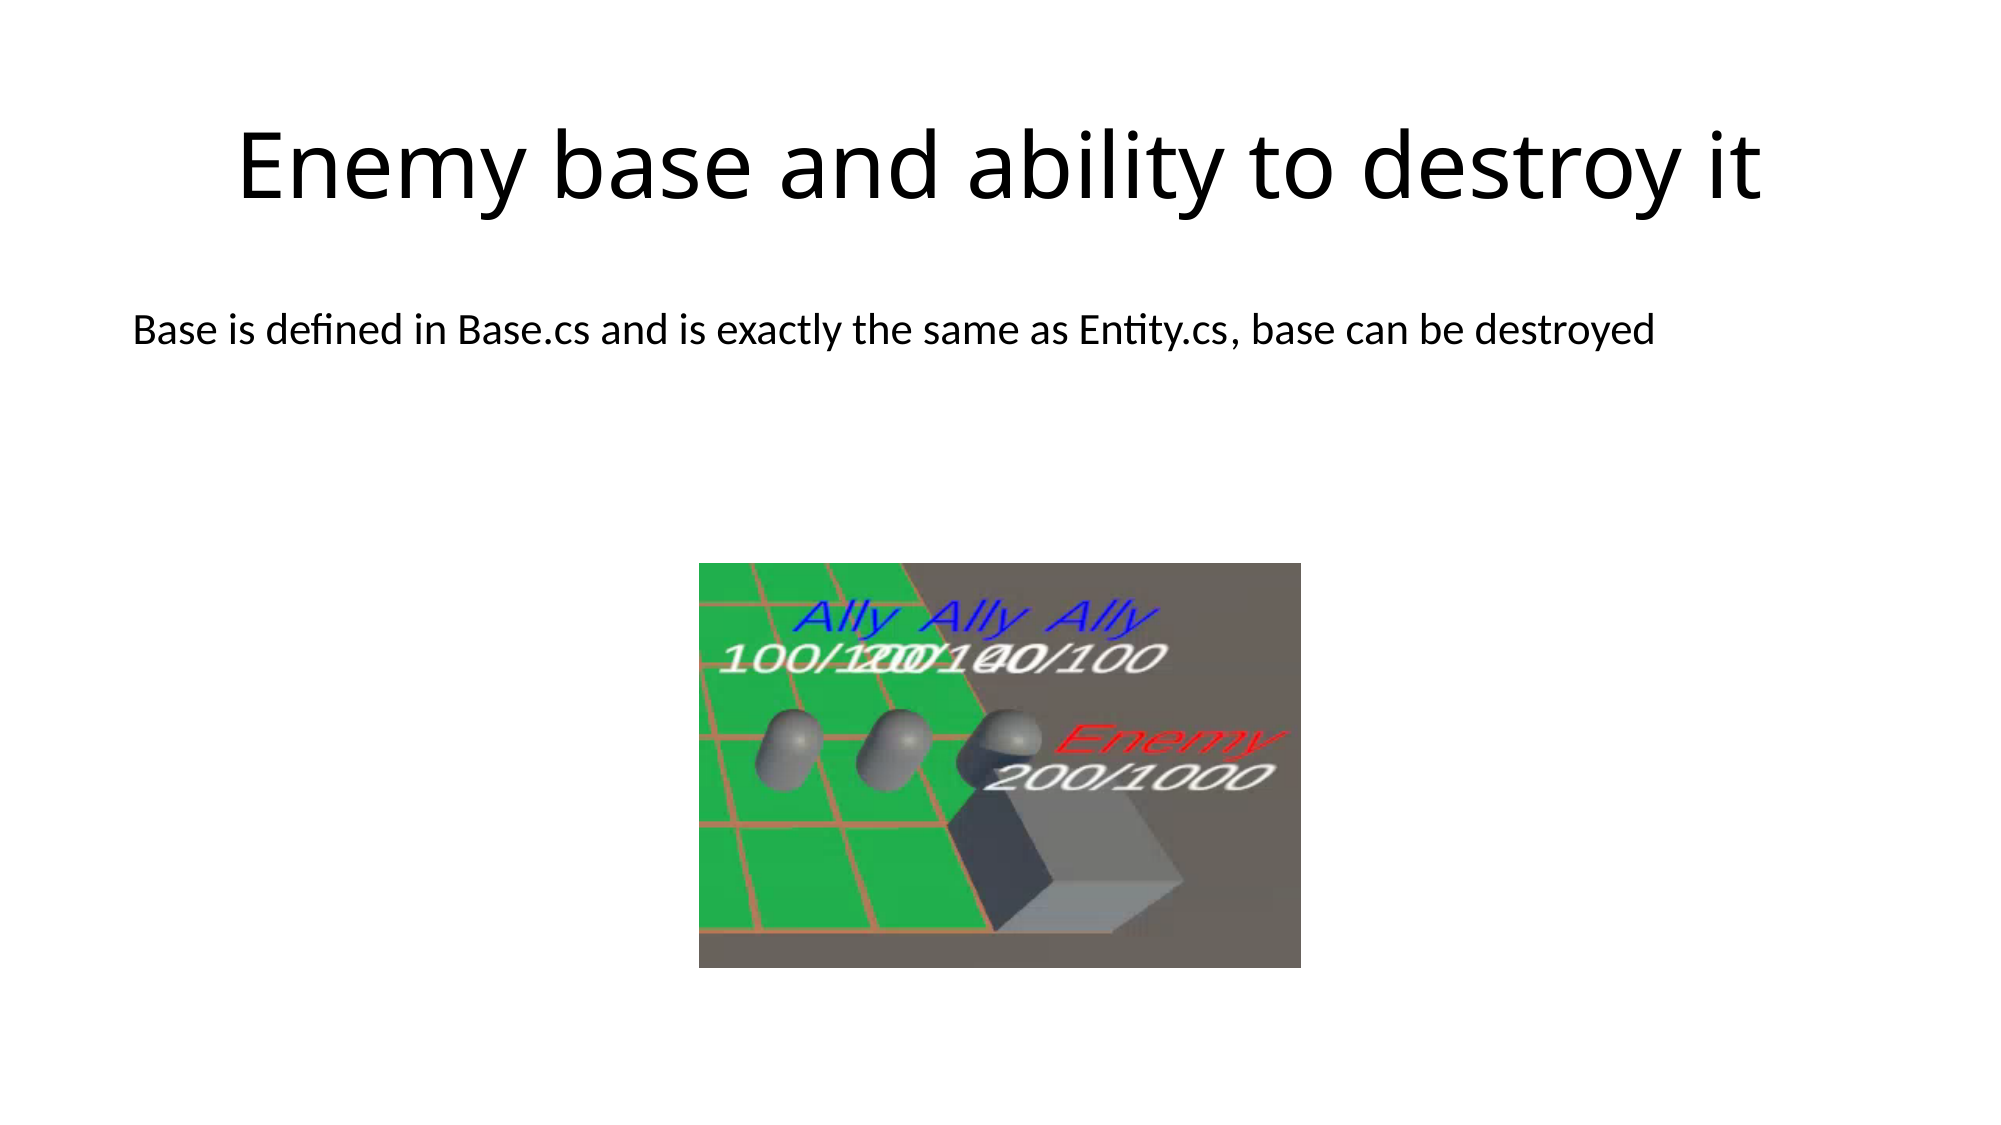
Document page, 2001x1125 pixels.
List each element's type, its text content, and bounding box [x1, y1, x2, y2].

title Enemy base and ability to destroy it [137, 59, 1863, 278]
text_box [698, 562, 1302, 969]
list Base is defined in Base.cs and is exactly the same as Entity.cs, base can be destroyed [117, 297, 1883, 390]
